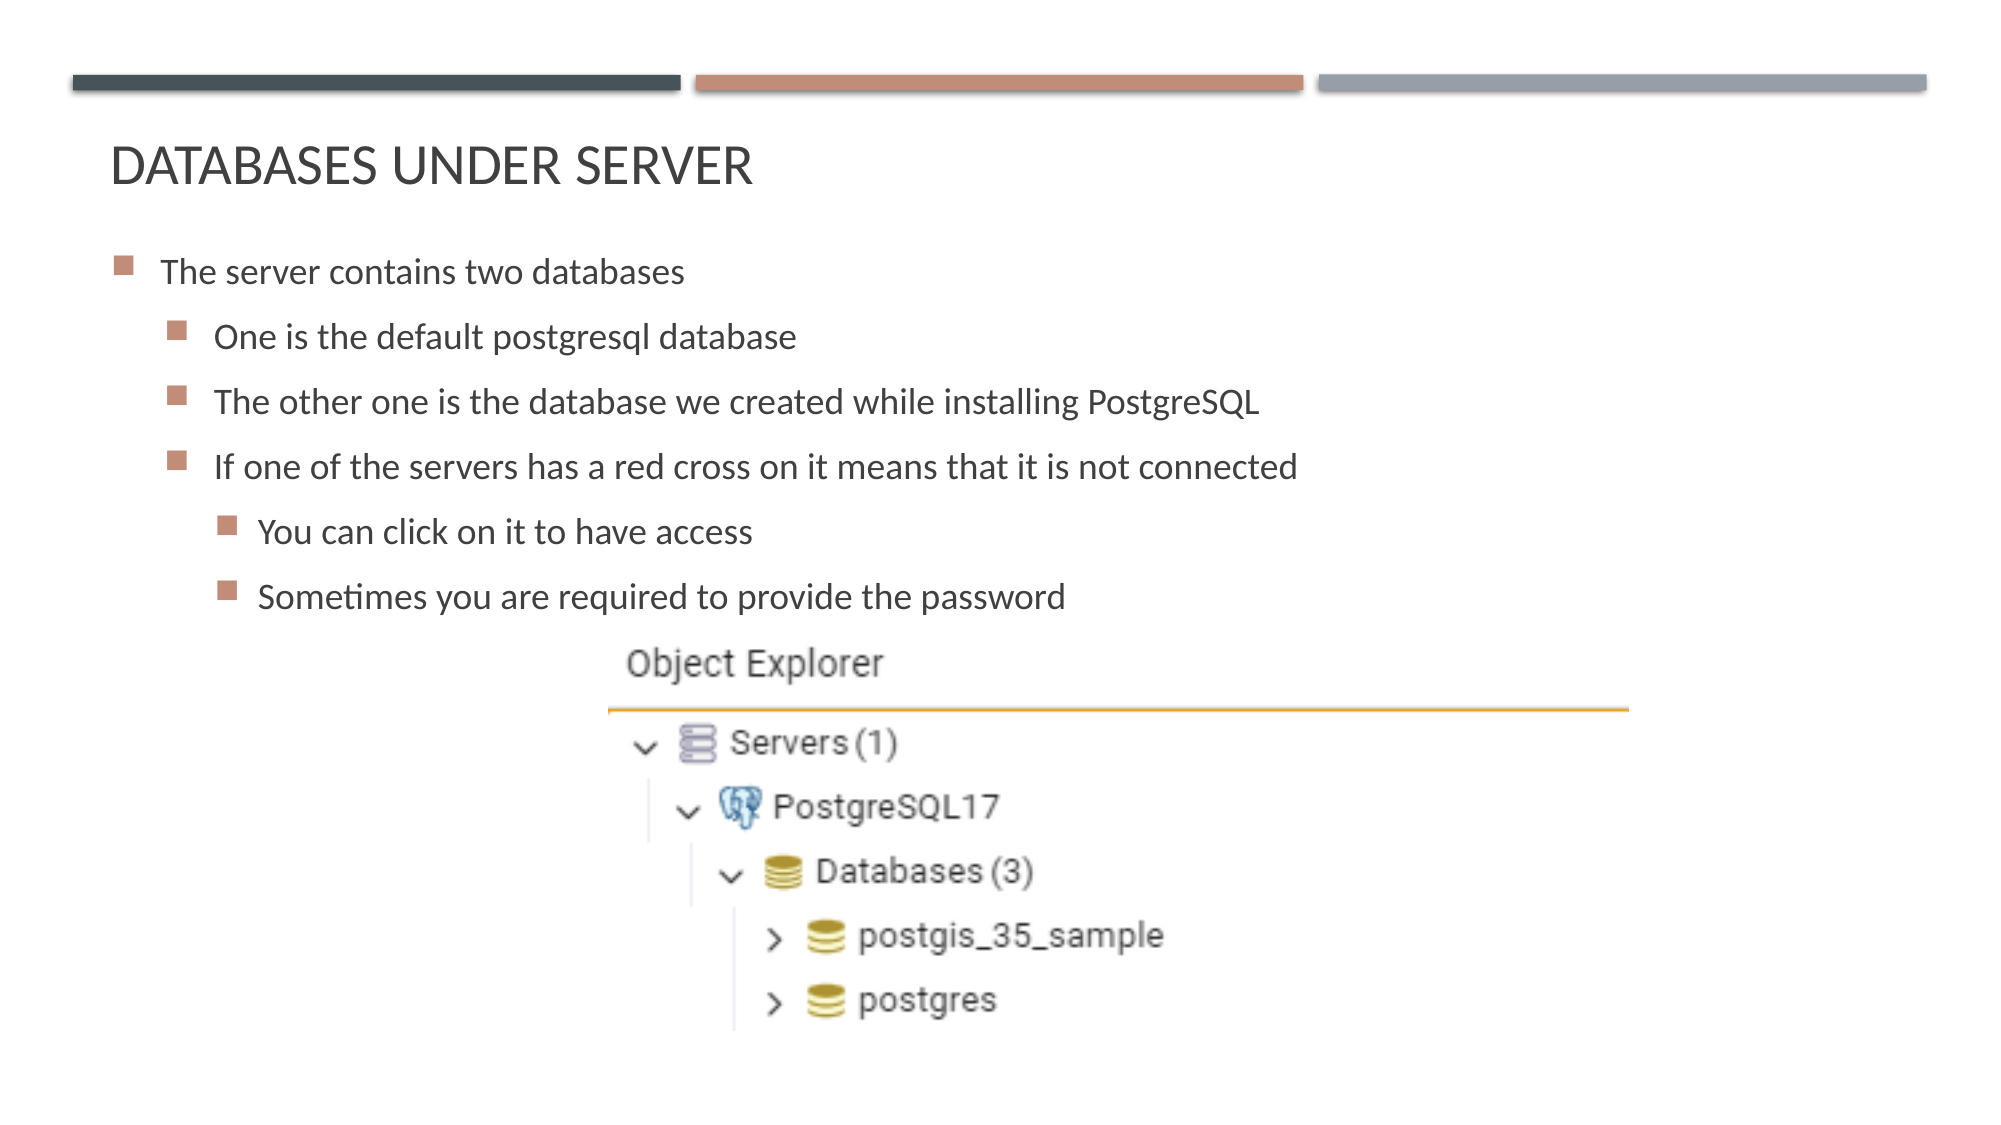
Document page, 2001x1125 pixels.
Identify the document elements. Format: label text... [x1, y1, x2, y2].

list The server contains two databases One is the default postgresql database The other one is the database we created while installing PostgreSQL If one of the servers has a red cross on it means that it is not connected You can click on it to have access Sometimes you are required to provide the password [95, 223, 1905, 642]
title Databases under server [95, 115, 1905, 204]
picture [607, 640, 1630, 1032]
